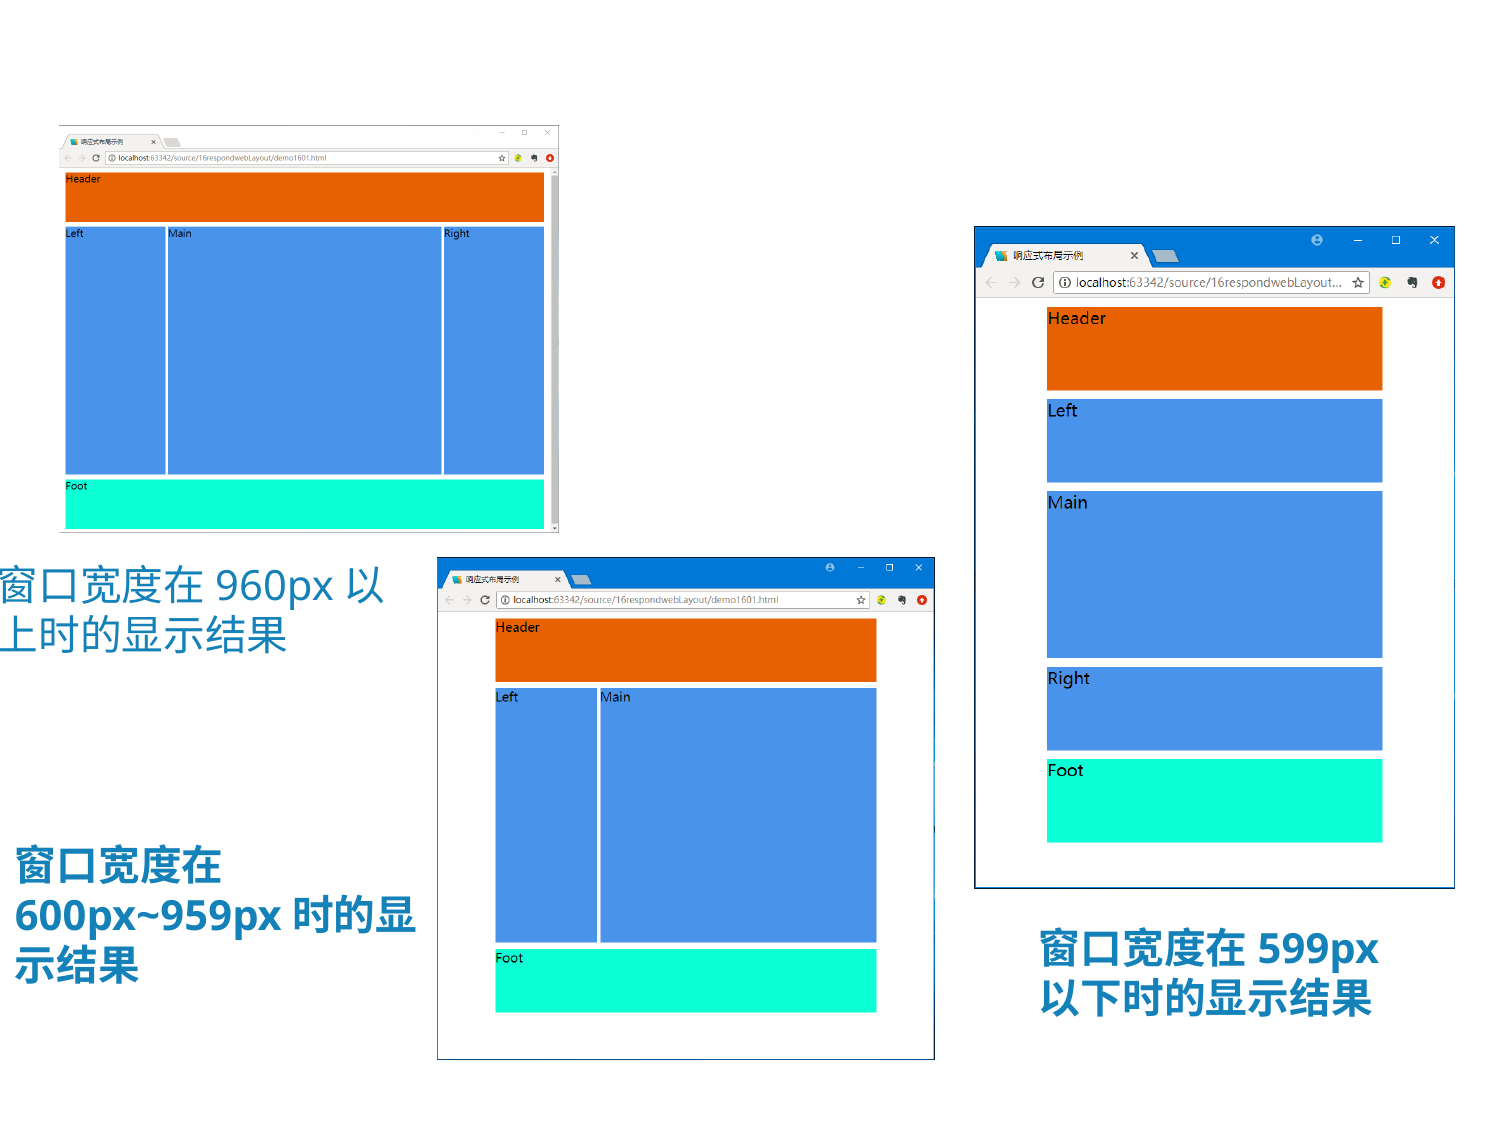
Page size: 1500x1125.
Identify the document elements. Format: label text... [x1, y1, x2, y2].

picture [436, 556, 936, 1060]
text_box 窗口宽度在600px~959px时的显示结果 [0, 831, 431, 997]
text_box 窗口宽度在960px以上时的显示结果 [0, 551, 437, 717]
text_box 窗口宽度在599px以下时的显示结果 [1024, 913, 1436, 1029]
picture [59, 125, 560, 534]
picture [974, 225, 1455, 889]
